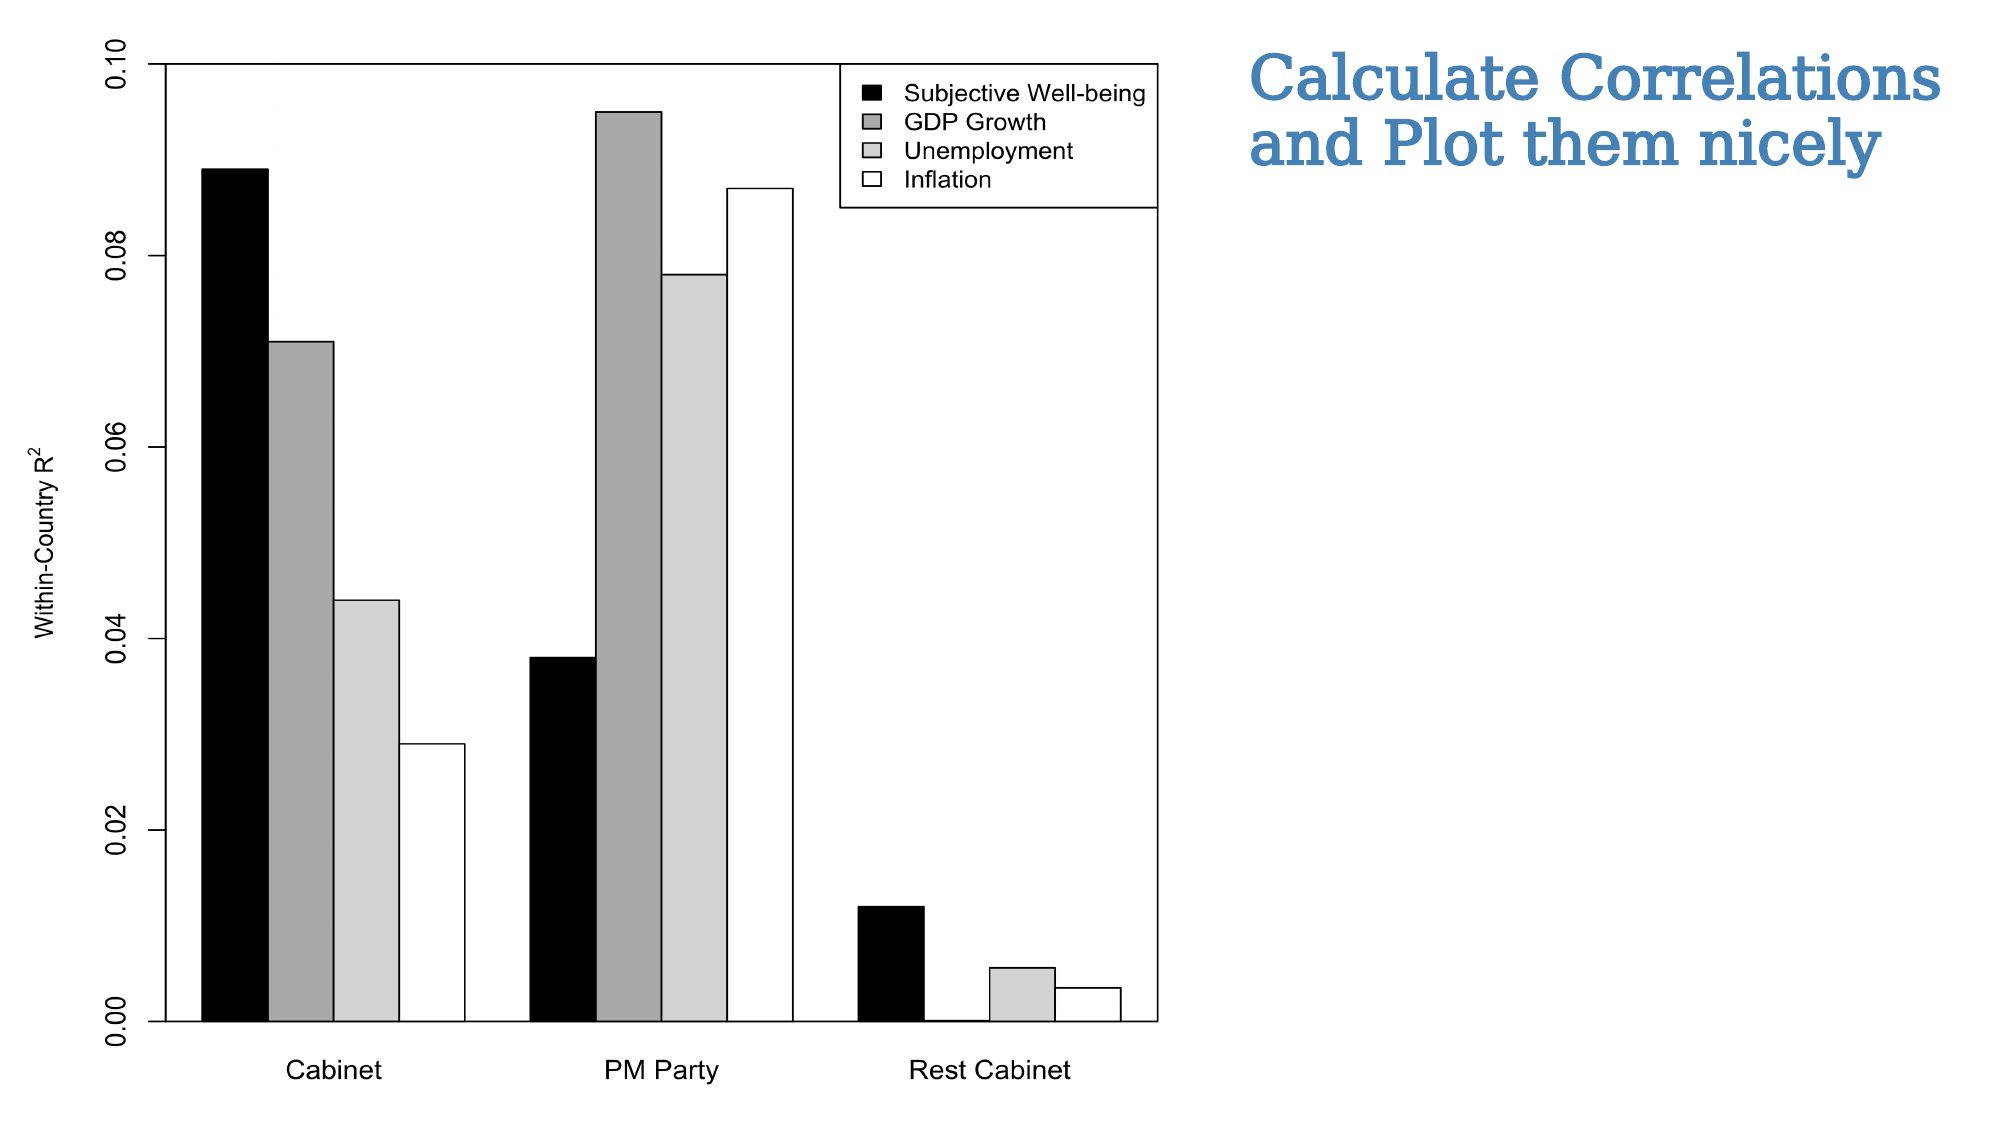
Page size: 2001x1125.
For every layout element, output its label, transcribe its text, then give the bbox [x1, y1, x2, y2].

picture [13, 29, 1170, 1096]
text_box Calculate Correlations and Plot them nicely [1233, 30, 2000, 194]
